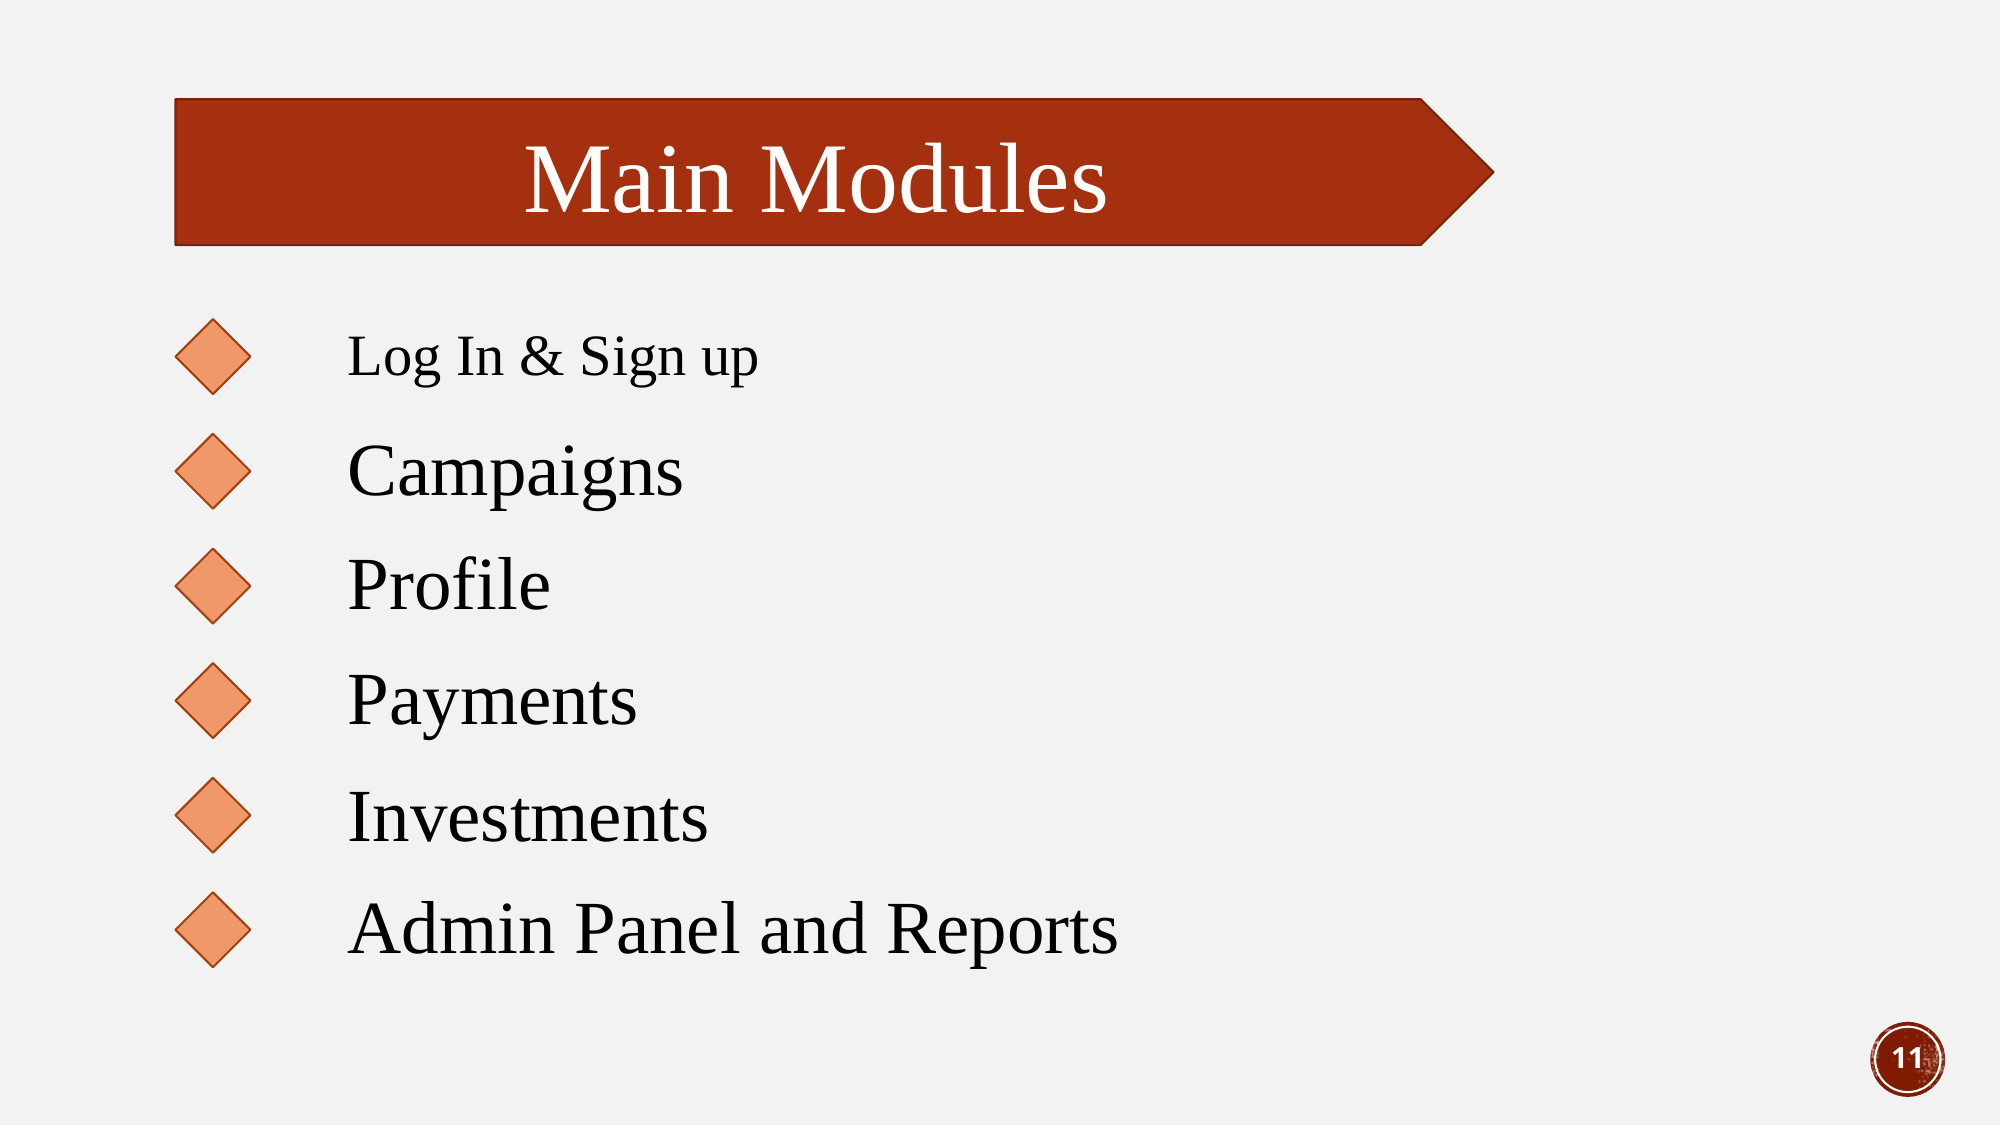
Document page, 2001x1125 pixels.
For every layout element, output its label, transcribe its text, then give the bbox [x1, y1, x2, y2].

text_box [174, 547, 252, 625]
text_box Main Modules [174, 98, 1495, 247]
text_box [174, 432, 252, 510]
text_box Investments [332, 760, 1705, 871]
slide_number 11 [1855, 1028, 1961, 1089]
text_box [174, 662, 252, 739]
text_box Campaigns [332, 413, 1336, 528]
text_box Log In & Sign up [332, 299, 869, 413]
text_box [174, 891, 252, 969]
text_box [174, 776, 252, 854]
text_box Payments [332, 643, 1436, 758]
text_box Admin Panel and Reports [332, 871, 1936, 987]
text_box Profile [332, 528, 1336, 643]
text_box [174, 318, 252, 395]
